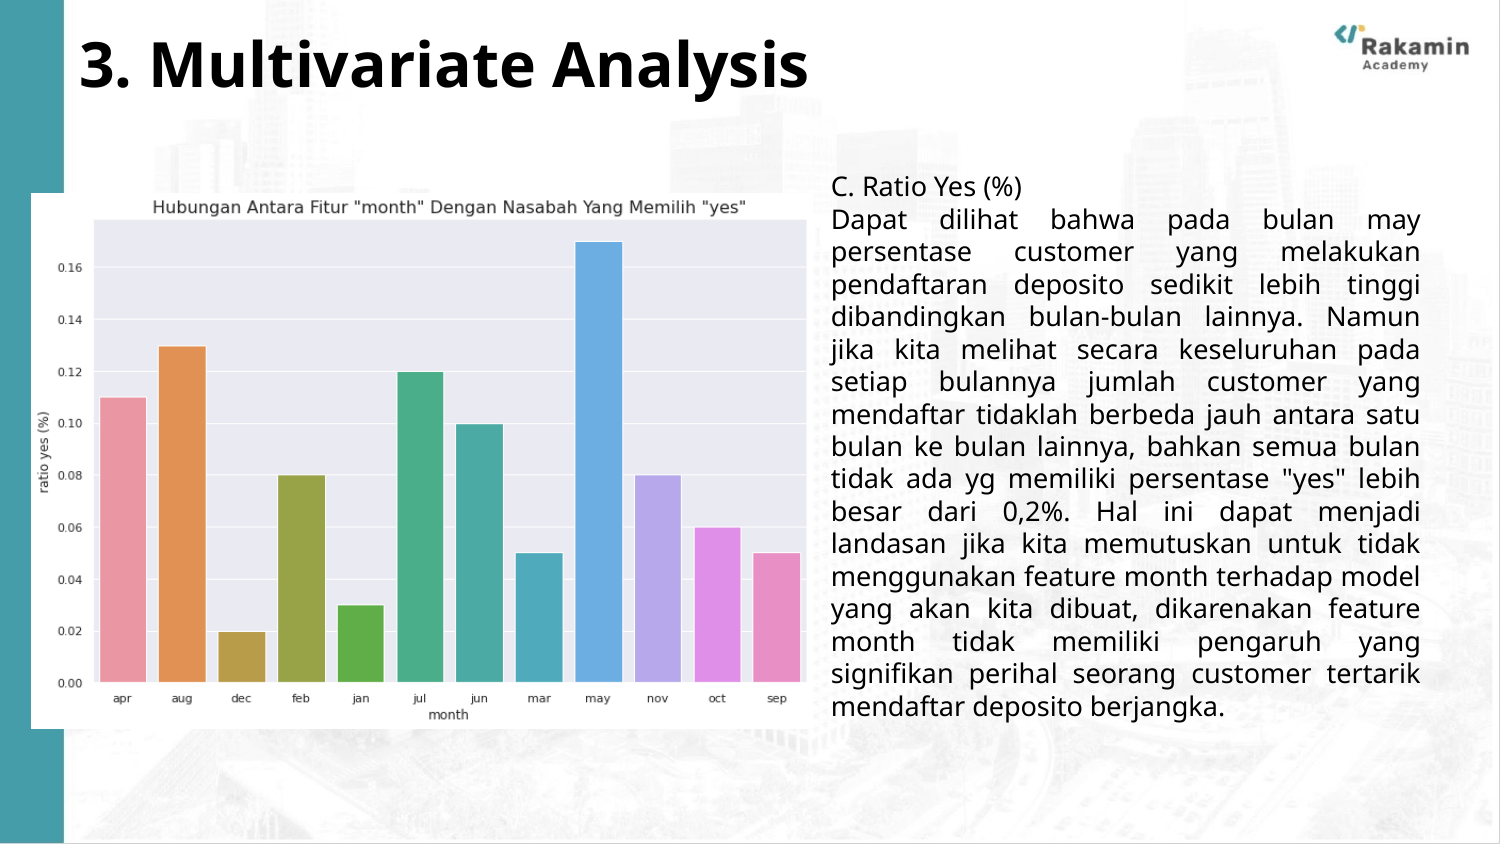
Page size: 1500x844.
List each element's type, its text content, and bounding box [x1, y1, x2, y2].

picture [0, 0, 1500, 844]
title 3. Multivariate Analysis [79, 24, 1228, 166]
list C. Ratio Yes (%) Dapat dilihat bahwa pada bulan may persentase customer yang melakukan pendaftaran deposito sedikit lebih tinggi dibandingkan bulan-bulan lainnya. Namun jika kita melihat secara keseluruhan pada setiap bulannya jumlah customer yang mendaftar tidaklah berbeda jauh antara satu bulan ke bulan lainnya, bahkan semua bulan tidak ada yg memiliki persentase "yes" lebih besar dari 0,2%. Hal ini dapat menjadi landasan jika kita memutuskan untuk tidak menggunakan feature month terhadap model yang akan kita dibuat, dikarenakan feature month tidak memiliki pengaruh yang signifikan perihal seorang customer tertarik mendaftar deposito berjangka. [830, 169, 1421, 722]
